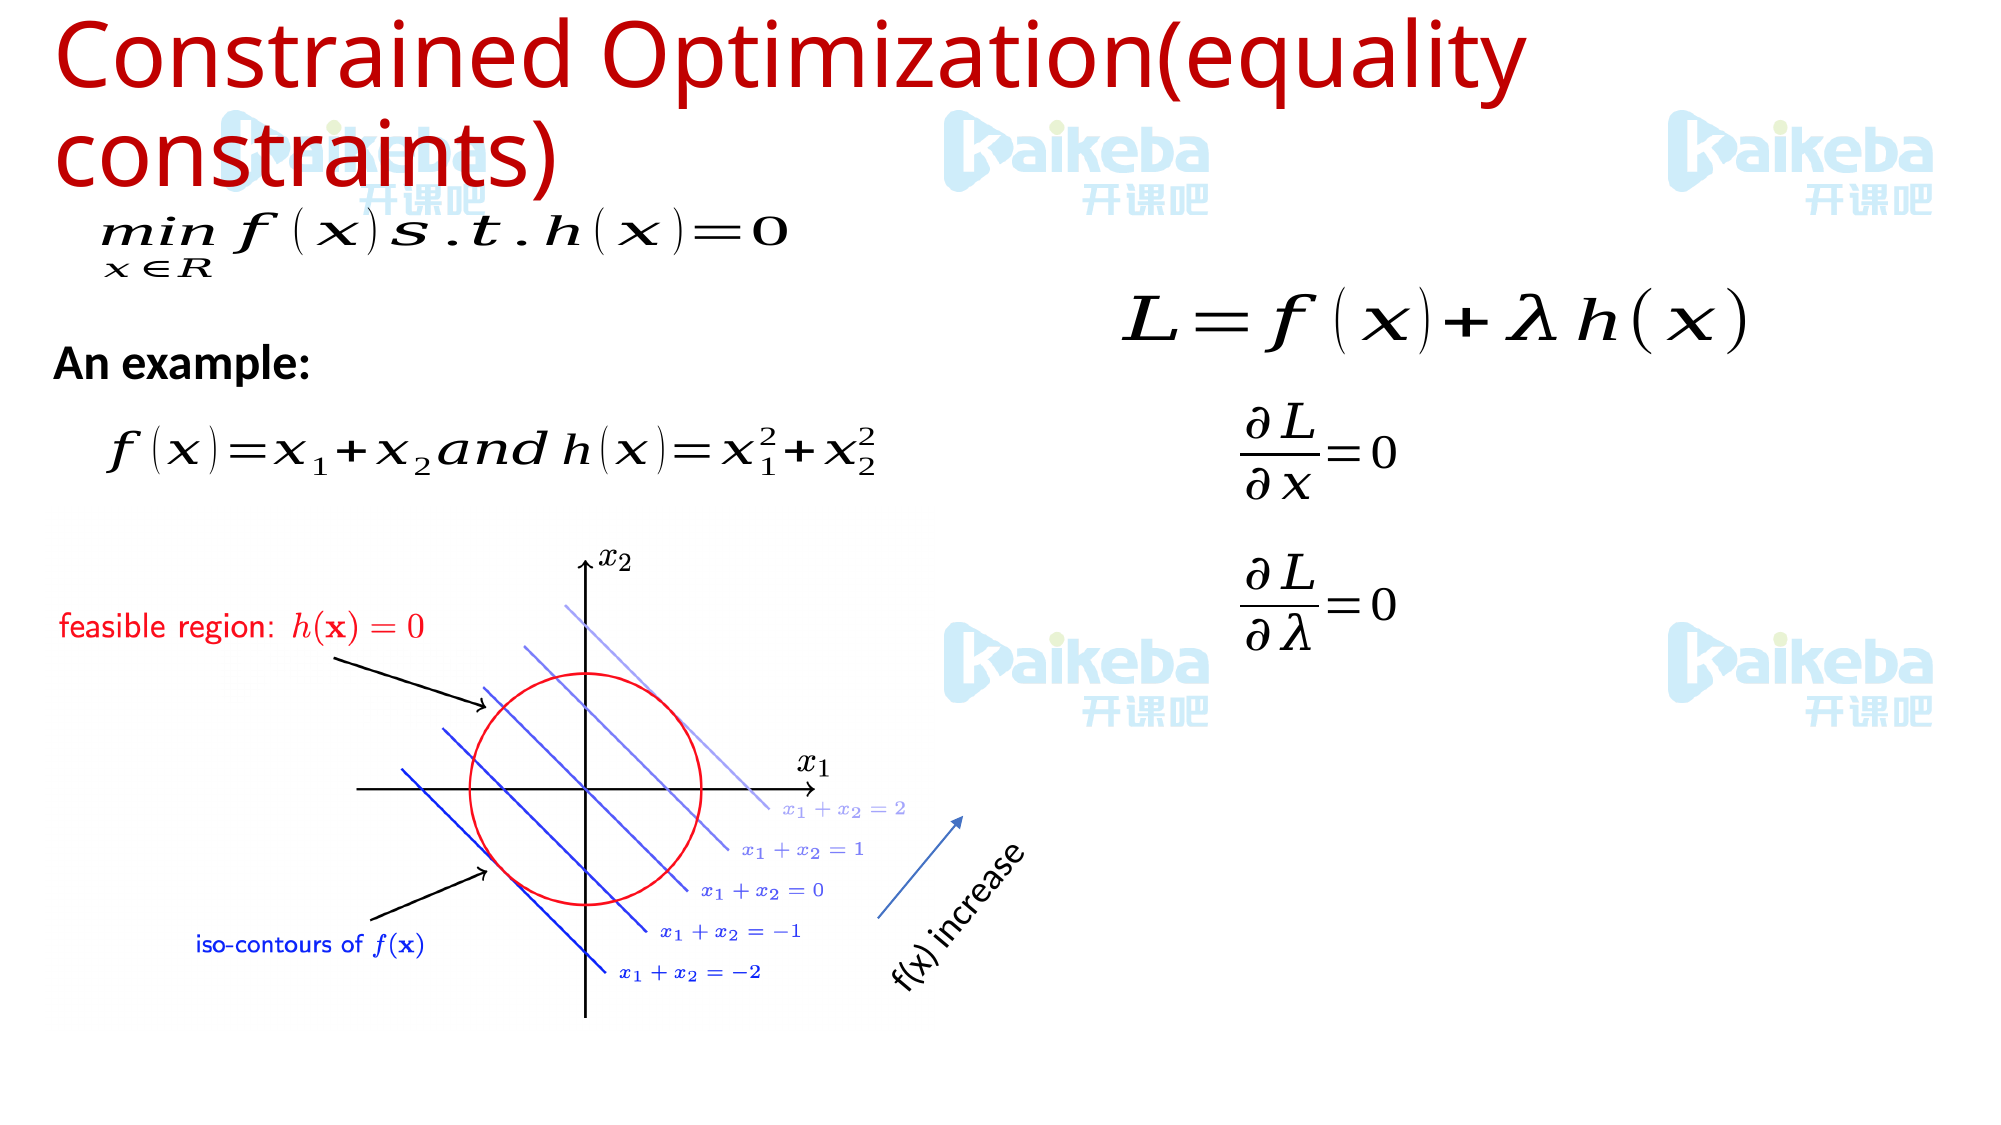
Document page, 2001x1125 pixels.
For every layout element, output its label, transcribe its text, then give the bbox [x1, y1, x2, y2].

picture [45, 505, 935, 1031]
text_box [877, 815, 964, 919]
text_box f(x) increase [935, 794, 1063, 986]
title Constrained Optimization(equality constraints) [45, 20, 1917, 195]
text_box An example: [45, 321, 371, 397]
